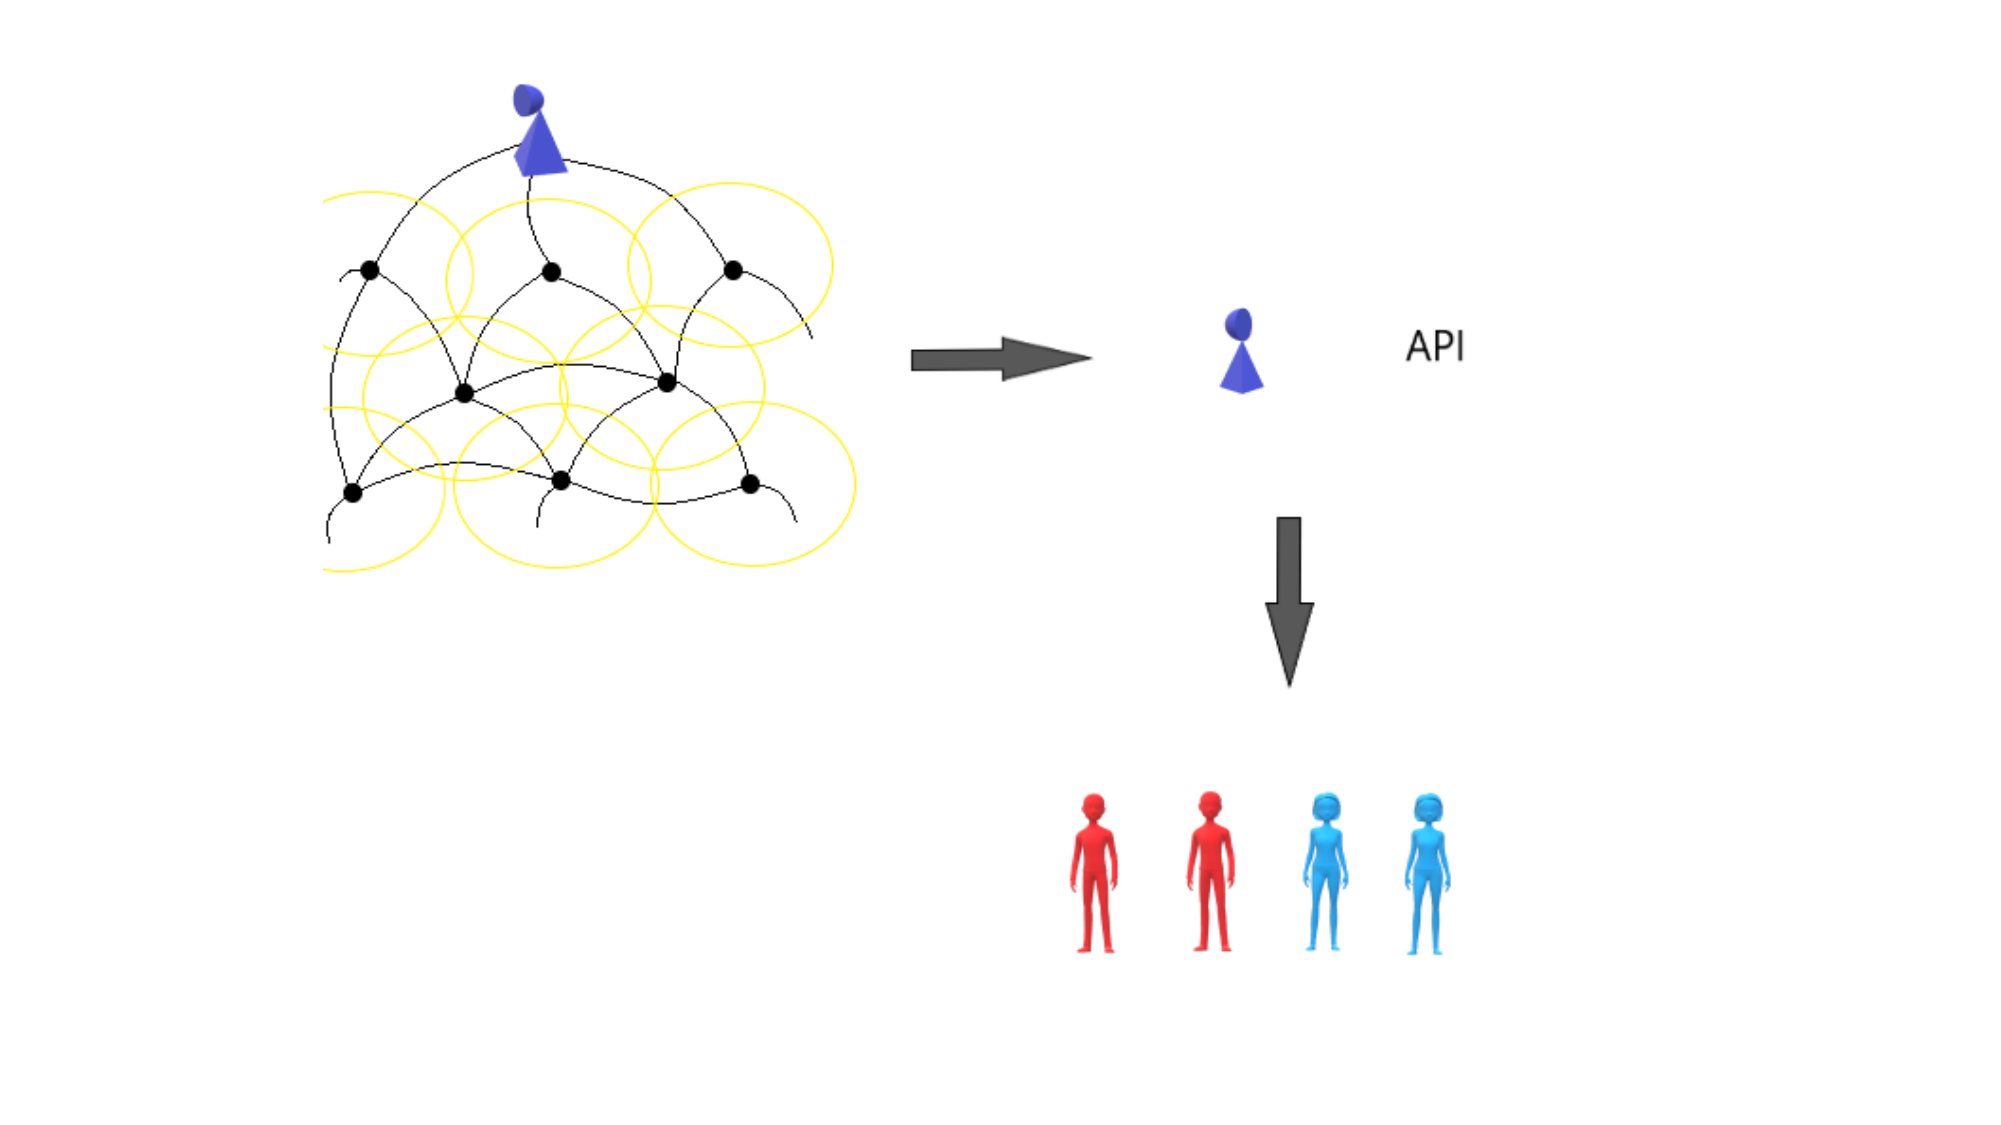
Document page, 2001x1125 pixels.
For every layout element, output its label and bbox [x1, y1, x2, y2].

picture [323, 58, 1593, 1064]
